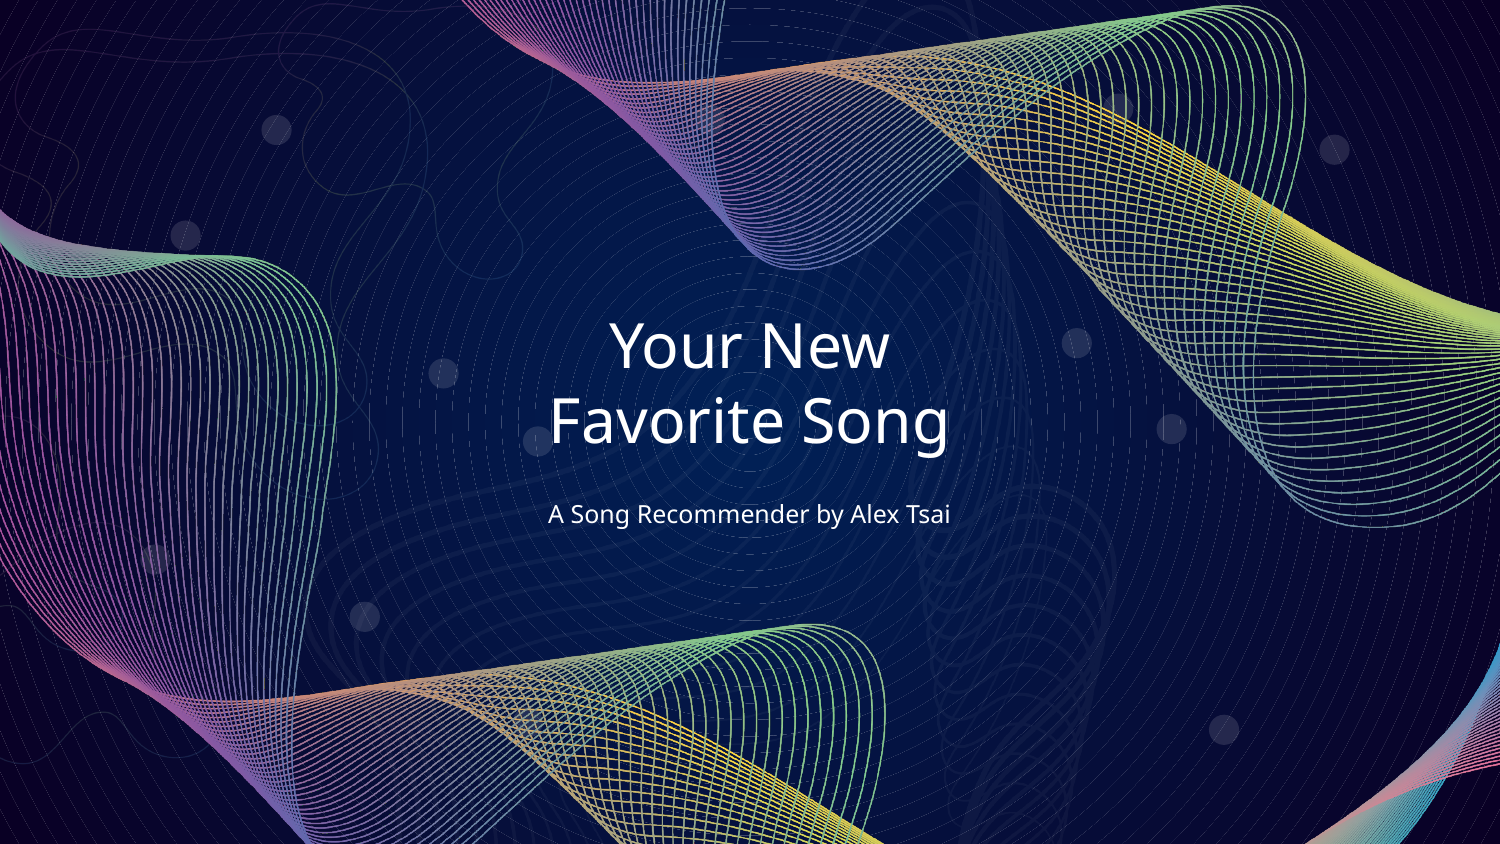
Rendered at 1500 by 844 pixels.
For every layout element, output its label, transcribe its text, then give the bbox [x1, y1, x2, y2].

picture [0, 0, 1500, 844]
title Your New Favorite Song [487, 134, 1013, 472]
subtitle A Song Recommender by Alex Tsai [324, 483, 1176, 614]
